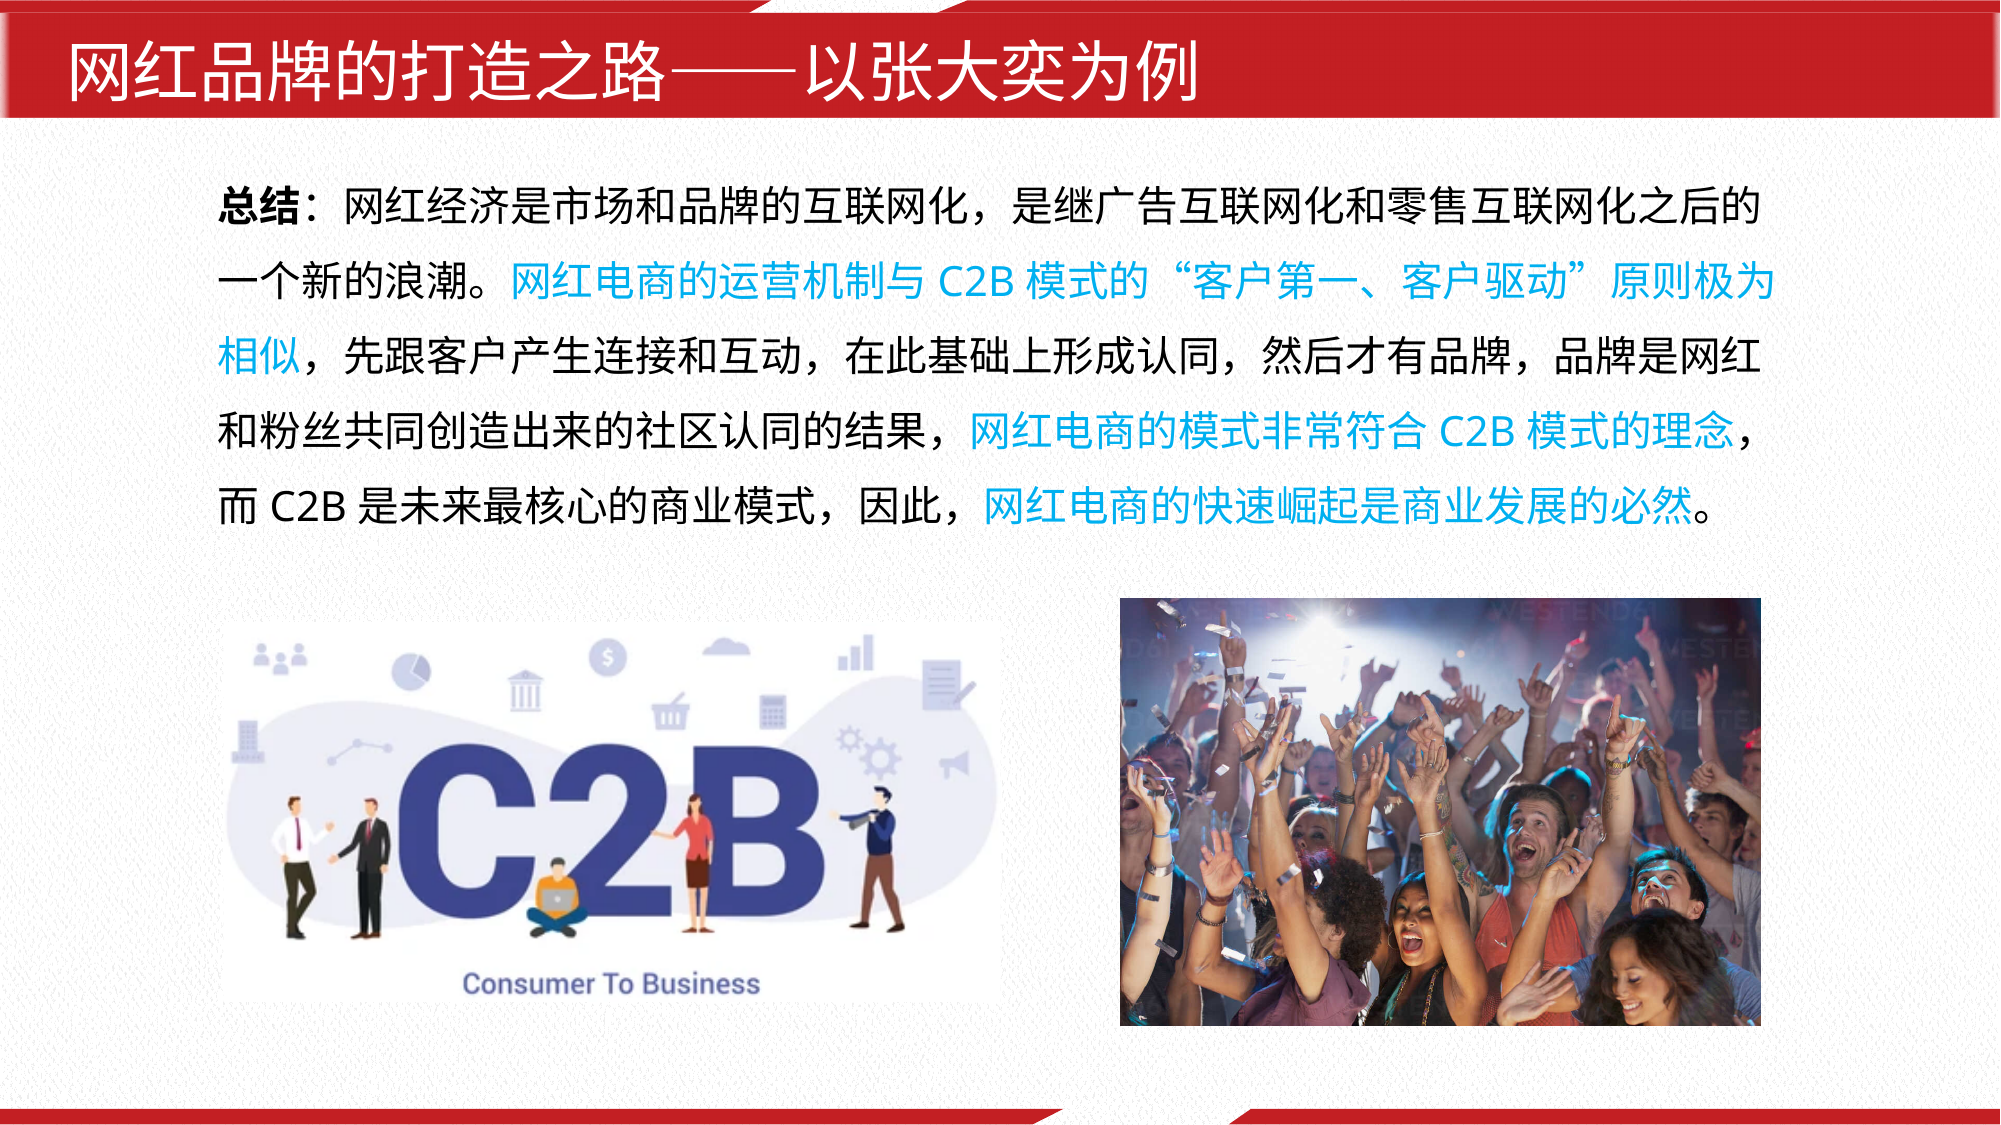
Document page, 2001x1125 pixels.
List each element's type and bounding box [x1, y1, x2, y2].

text_box [0, 118, 2000, 1125]
picture [0, 12, 2000, 118]
text_box [0, 0, 2000, 12]
picture [1120, 598, 1761, 1026]
picture [223, 622, 1001, 1002]
